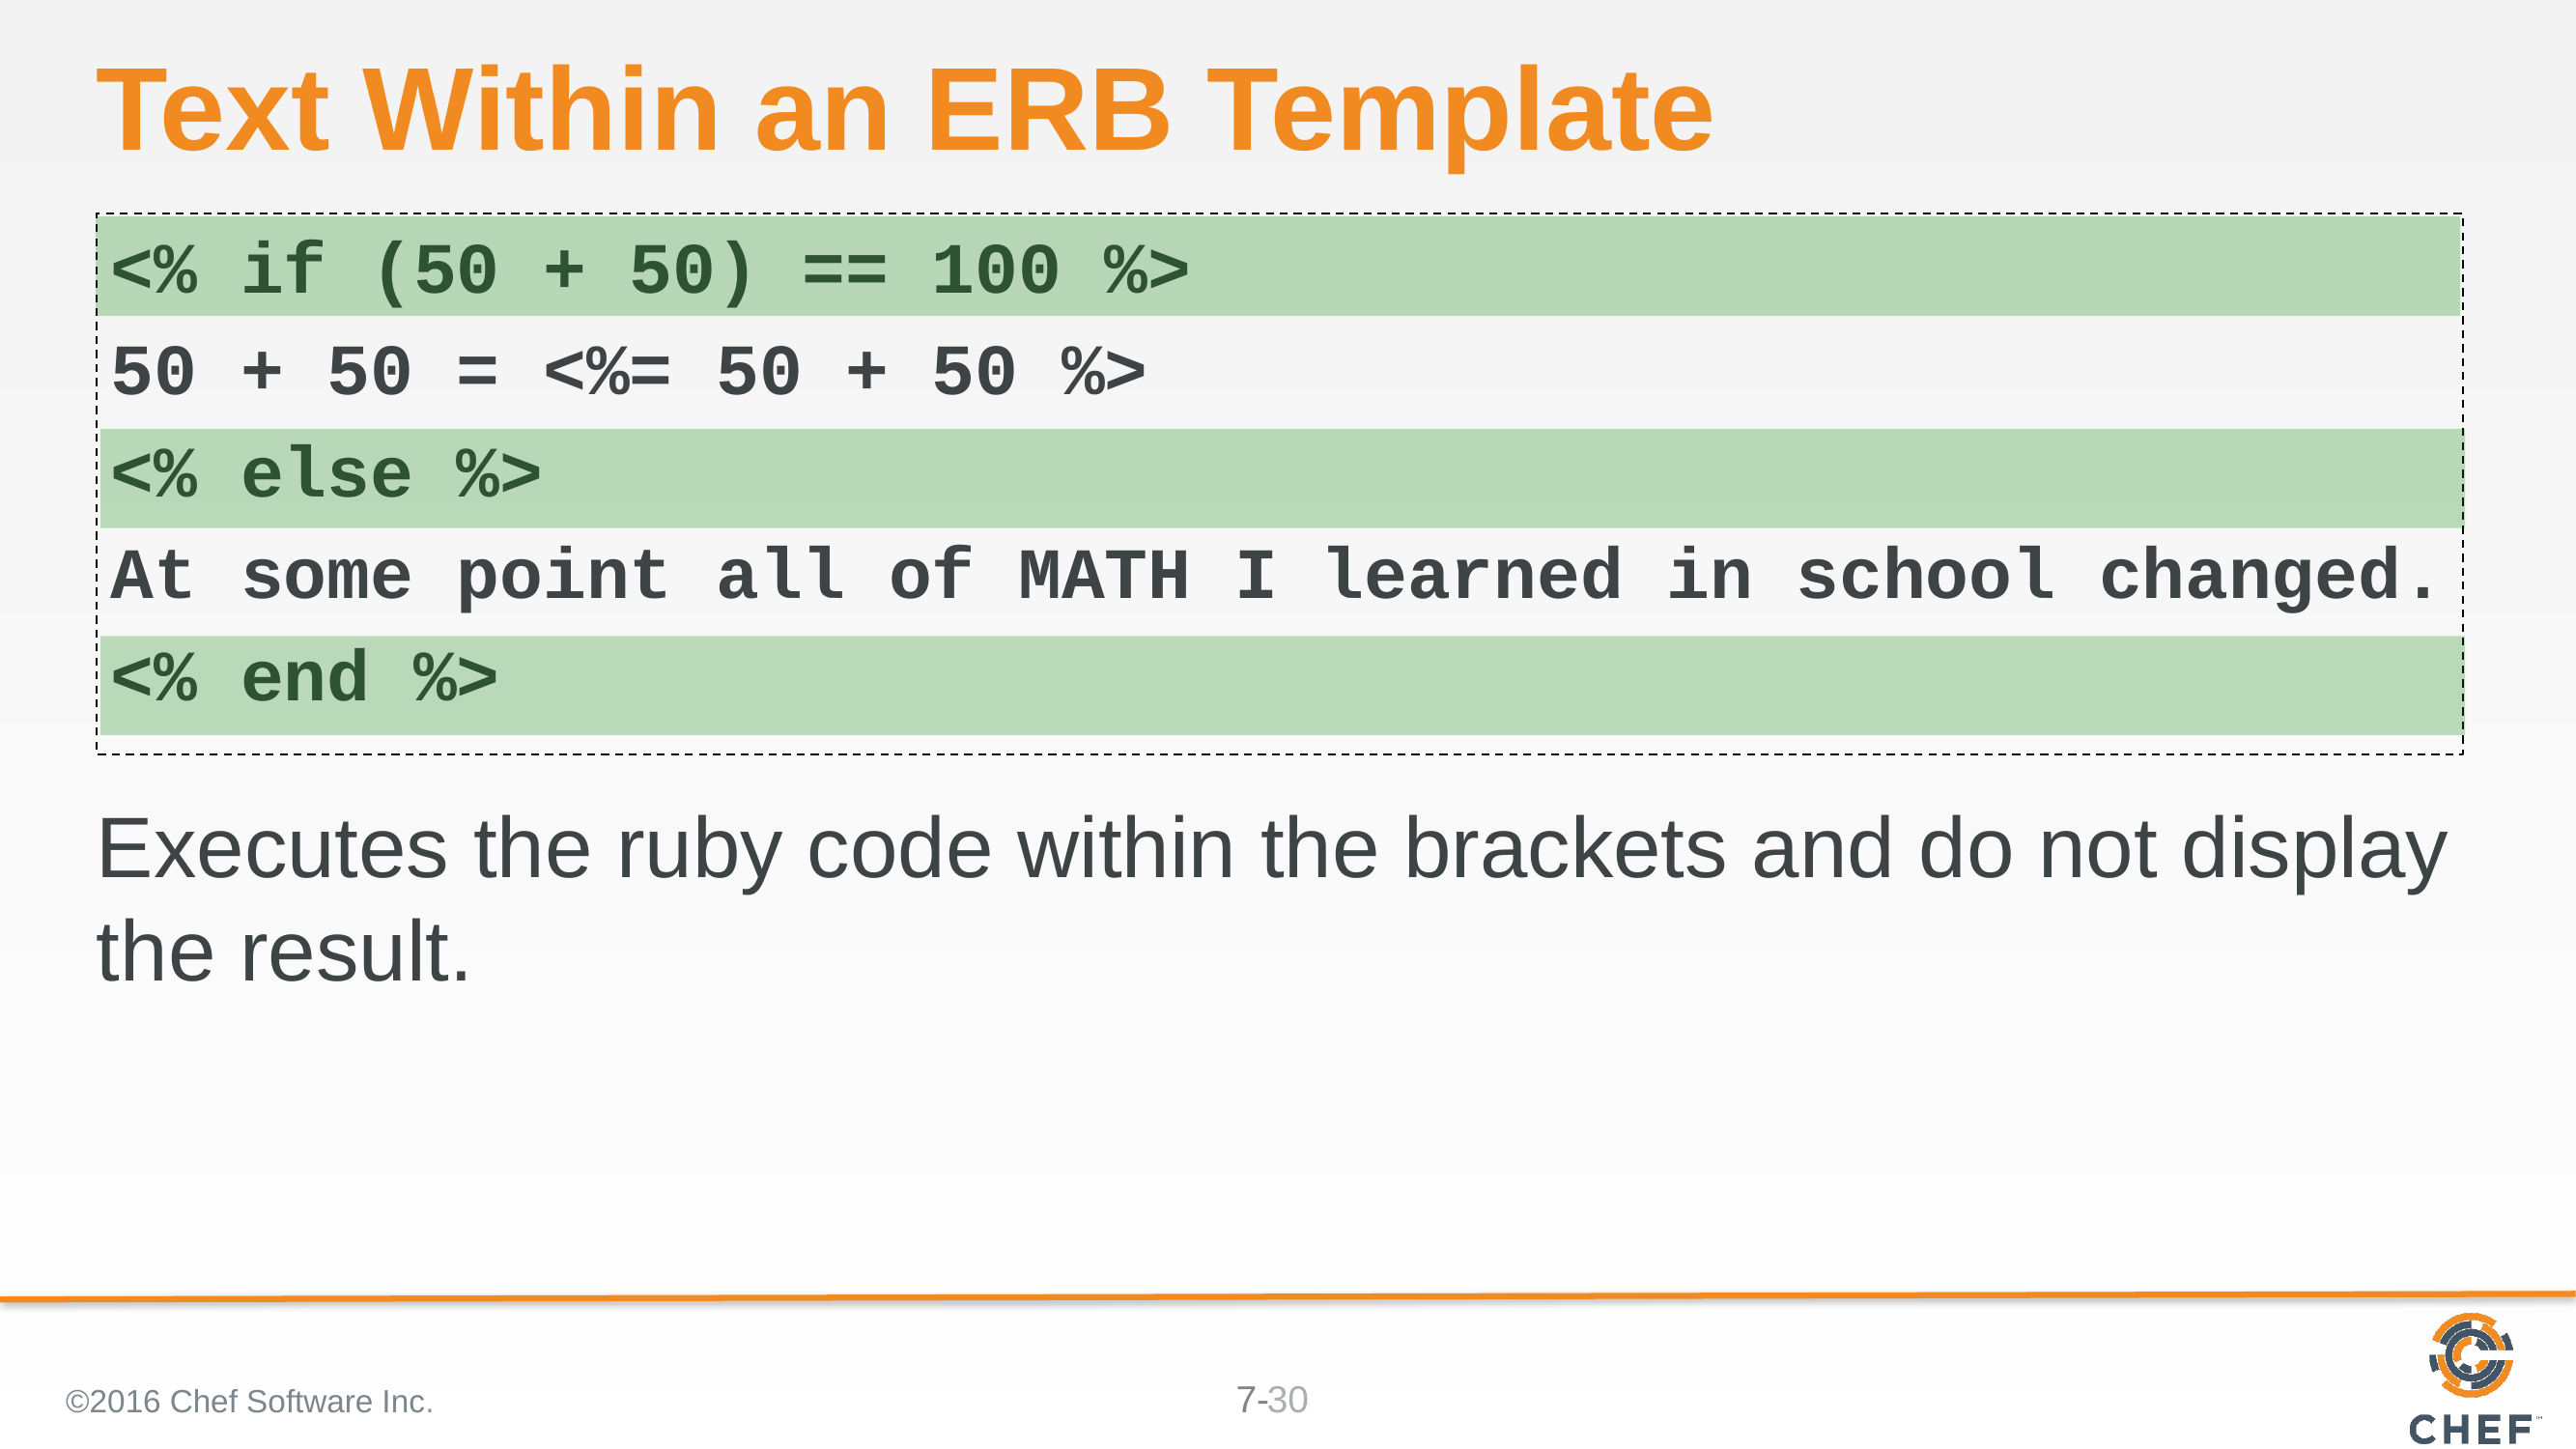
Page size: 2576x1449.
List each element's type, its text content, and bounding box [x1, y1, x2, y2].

list [100, 428, 2466, 528]
list <% if (50 + 50) == 100 %> 50 + 50 = <%= 50 + 50 %> <% else %> At some point all of MATH I learned in school changed. <% end %> [96, 213, 2464, 755]
list [96, 216, 2461, 316]
picture [2399, 1297, 2550, 1449]
list Executes the ruby code within the brackets and do not display the result. [97, 792, 2463, 1333]
slide_number 30 [998, 1359, 1578, 1437]
footer ©2016 Chef Software Inc. [51, 1359, 952, 1440]
list [100, 636, 2466, 735]
title Text Within an ERB Template [96, 48, 2463, 180]
